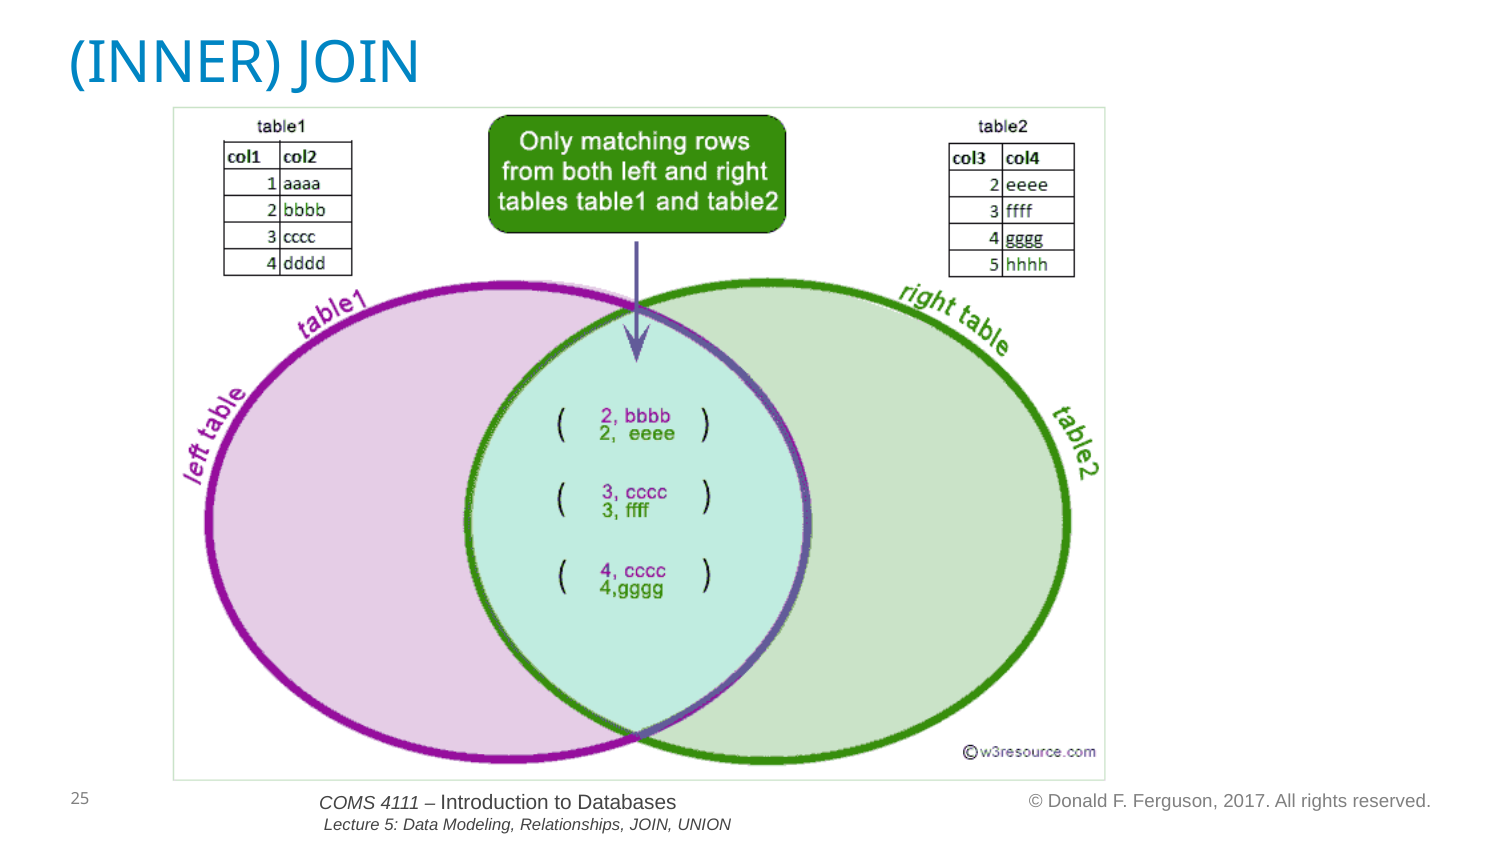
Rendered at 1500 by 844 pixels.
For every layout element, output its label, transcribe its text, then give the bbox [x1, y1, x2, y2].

picture [160, 95, 1119, 793]
title (INNER) JOIN [69, 31, 1422, 96]
